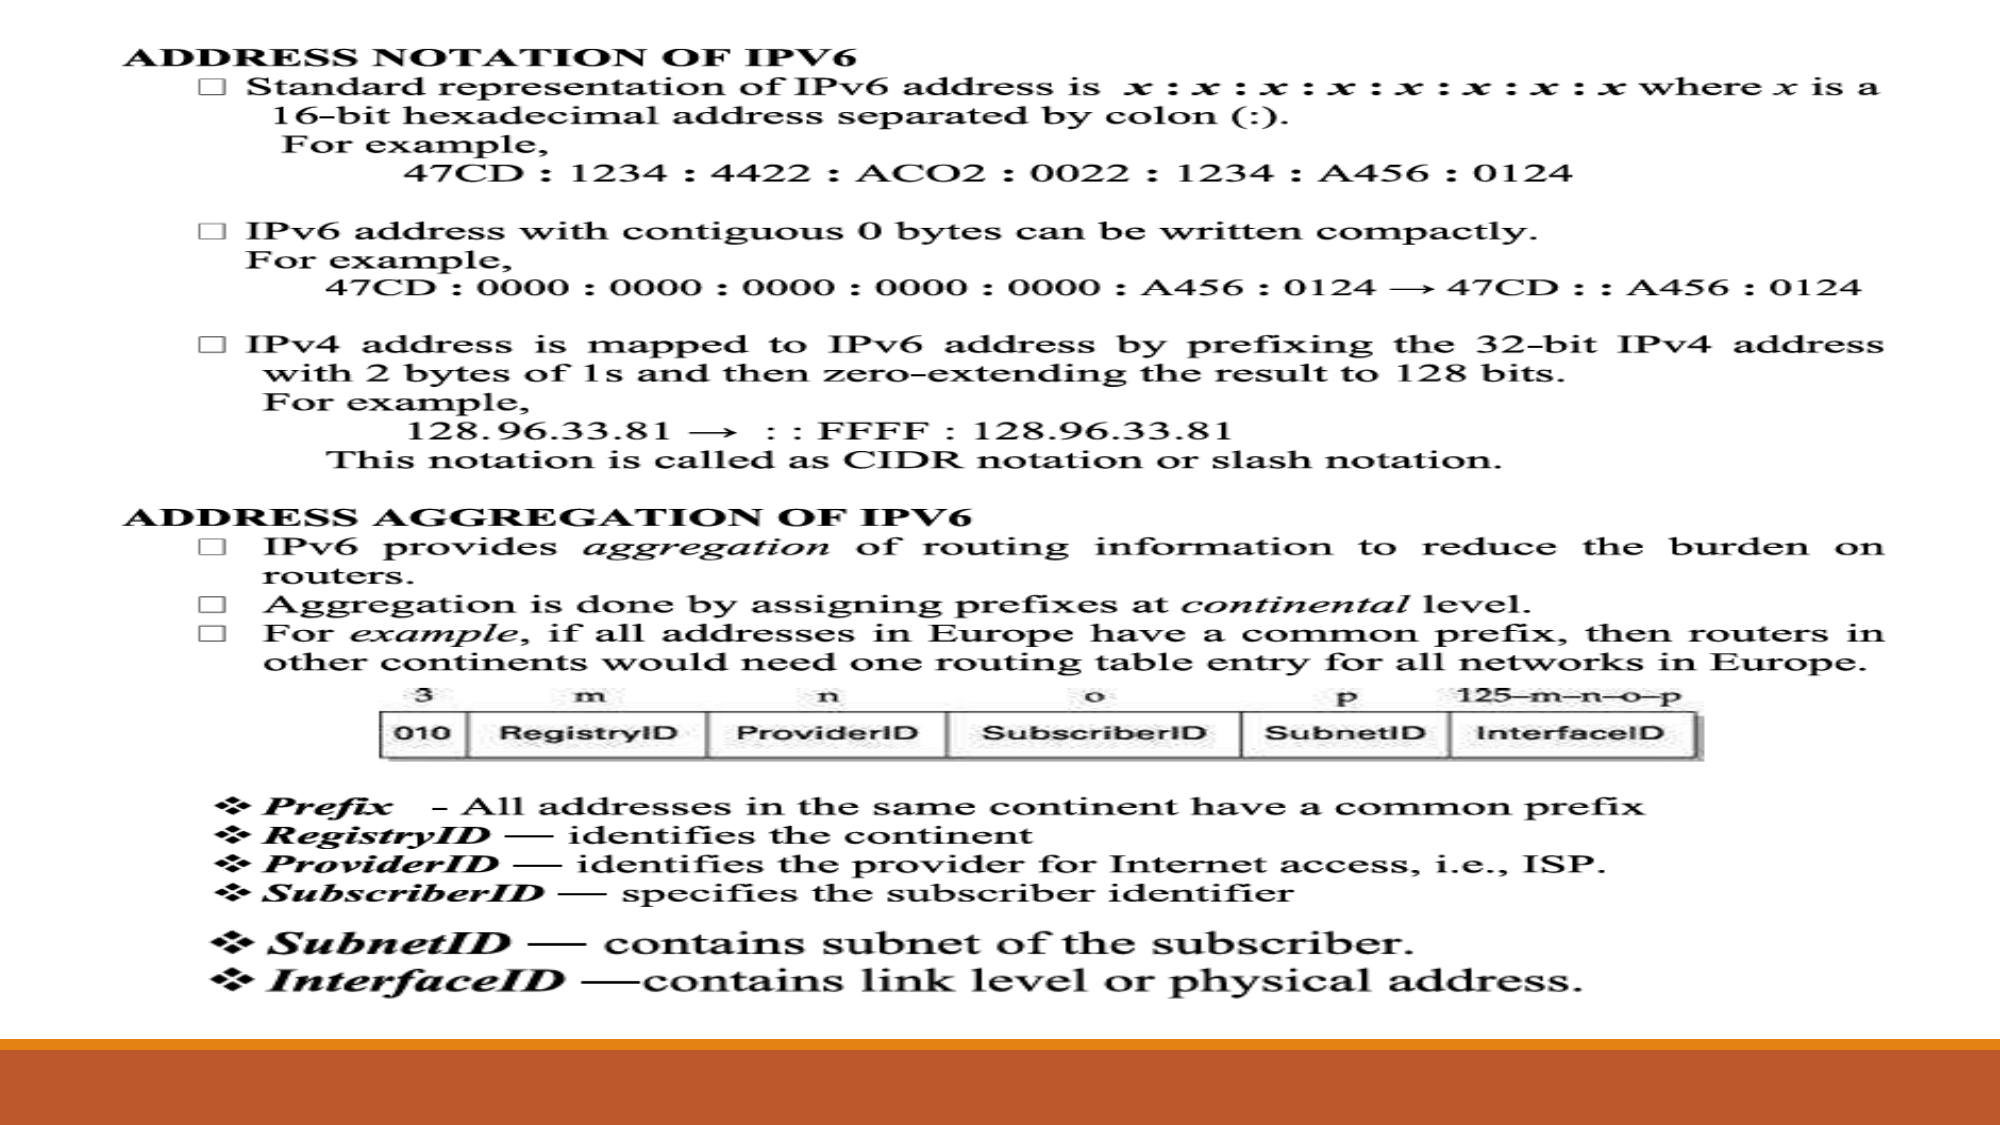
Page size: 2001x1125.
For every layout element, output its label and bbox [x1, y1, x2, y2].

list [49, 29, 1958, 910]
picture [122, 908, 1671, 1026]
